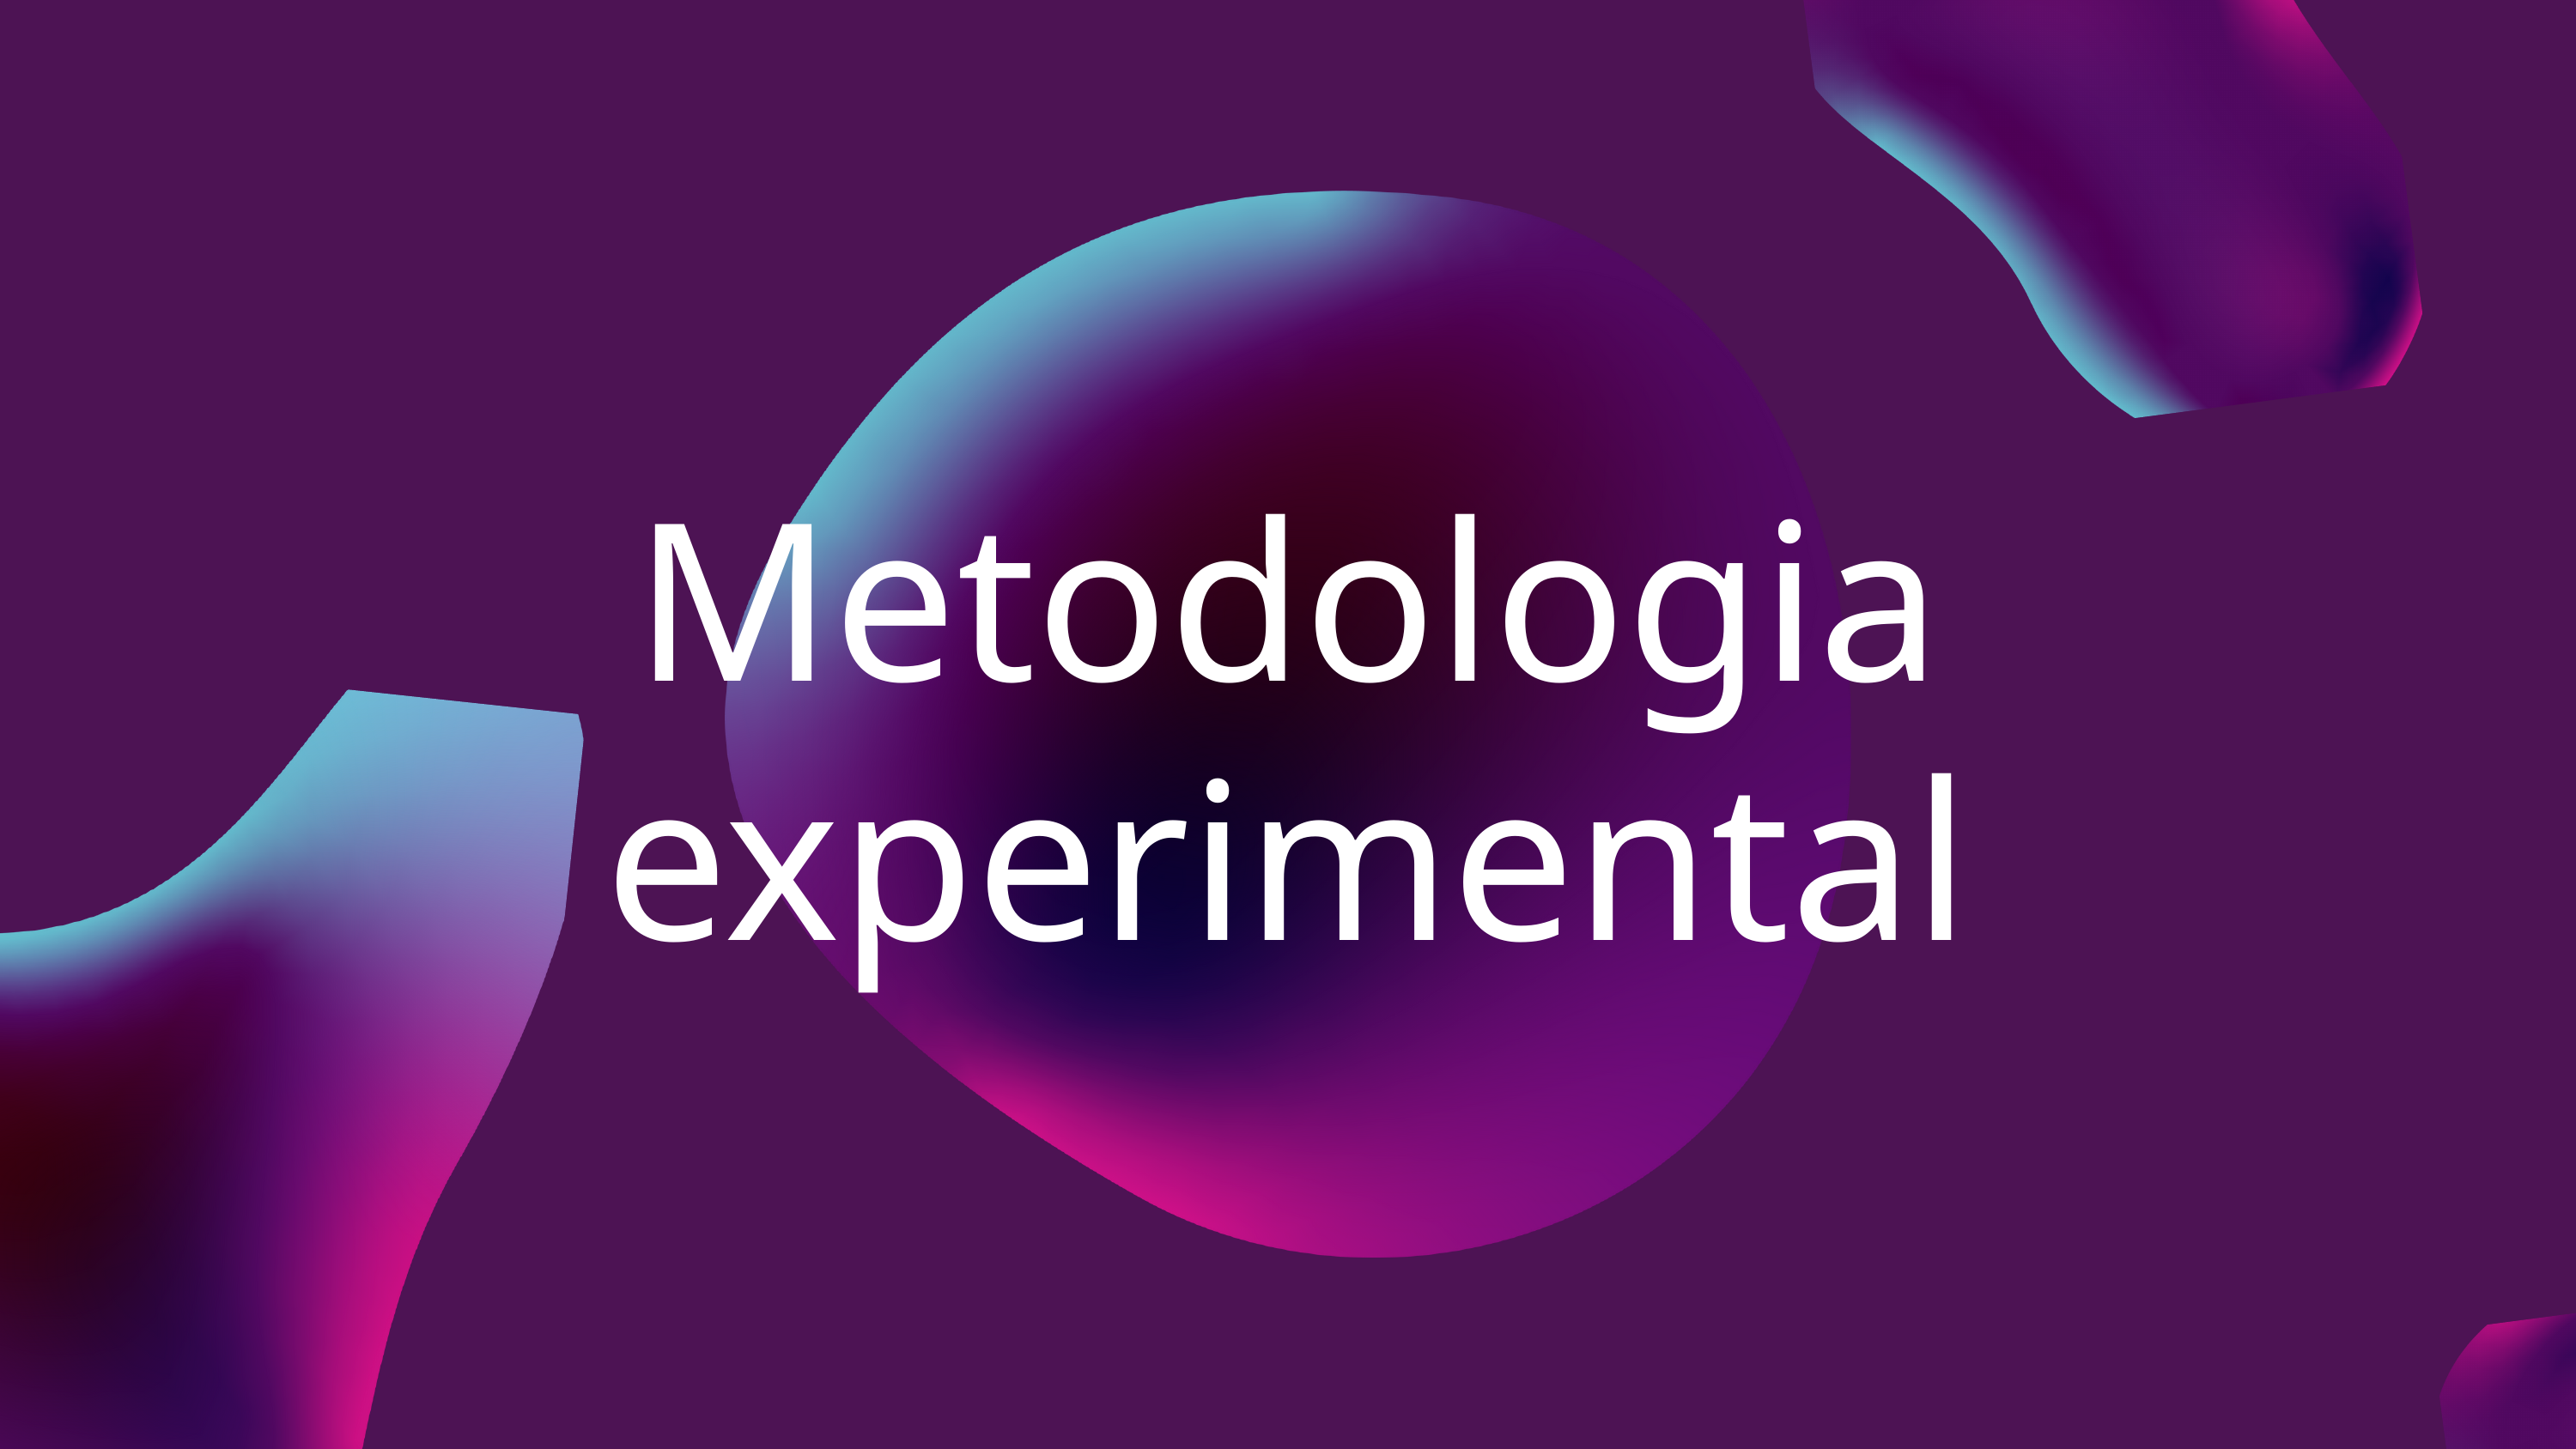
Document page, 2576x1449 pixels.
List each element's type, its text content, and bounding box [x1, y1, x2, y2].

text_box [725, 191, 1851, 465]
text_box [1803, 0, 2432, 454]
text_box [0, 652, 558, 1449]
text_box [2431, 1313, 2576, 1449]
text_box Metodologia experimental [544, 465, 2032, 985]
text_box [725, 985, 1851, 1258]
